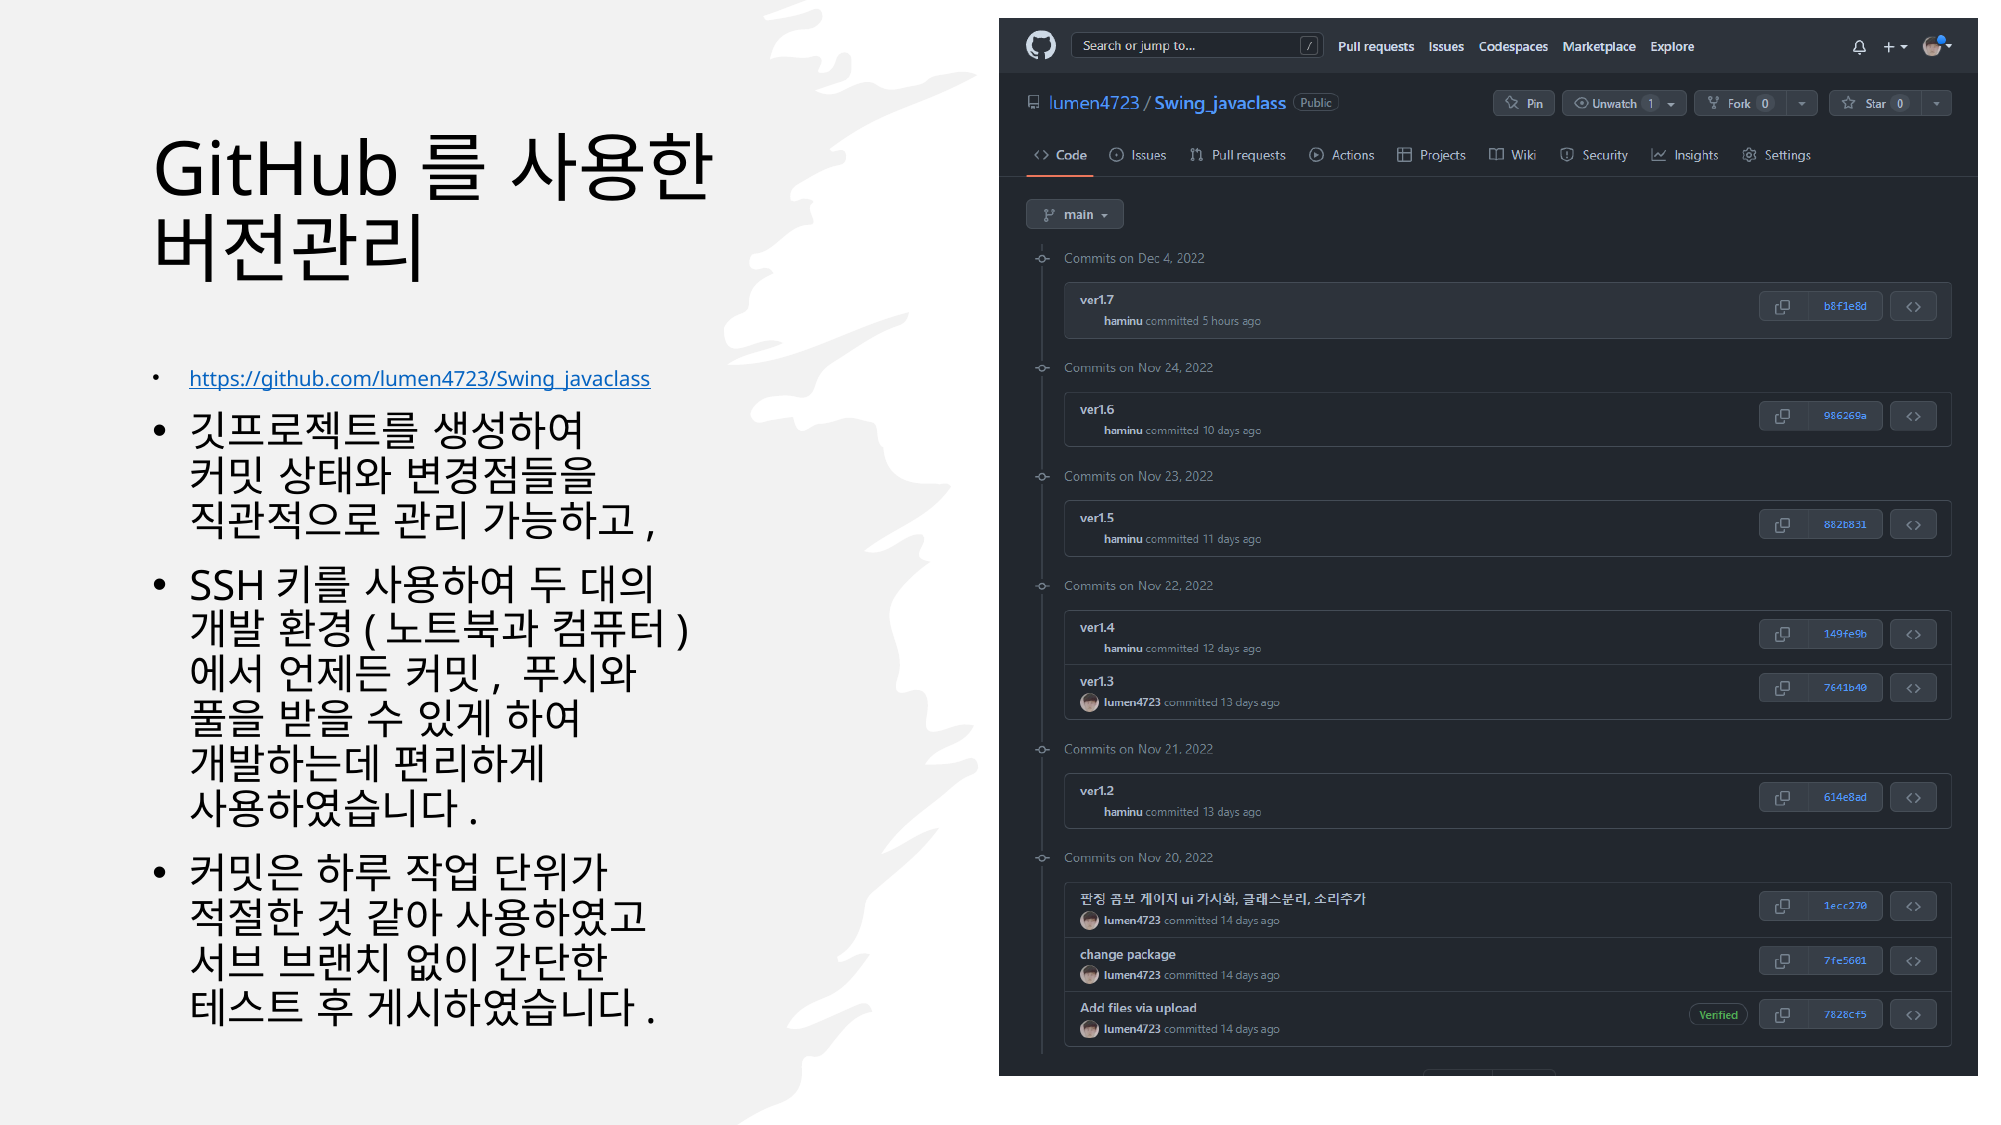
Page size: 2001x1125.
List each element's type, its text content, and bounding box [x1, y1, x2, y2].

text_box [724, 0, 2000, 1125]
picture [999, 18, 1978, 1076]
list https://github.com/lumen4723/Swing_javaclass 깃프로젝트를 생성하여 커밋 상태와 변경점들을 직관적으로 관리 가능하고, SSH키를 사용하여 두 대의 개발 환경(노트북과 컴퓨터)에서 언제든 커밋, 푸시와 풀을 받을 수 있게 하여 개발하는데 편리하게 사용하였습니다. 커밋은 하루 작업 단위가 적절한 것 같아 사용하였고 서브 브랜치 없이 간단한 테스트 후 게시하였습니다. [137, 358, 730, 1046]
text_box [0, 0, 979, 1125]
title GitHub를 사용한 버전관리 [137, 105, 776, 319]
